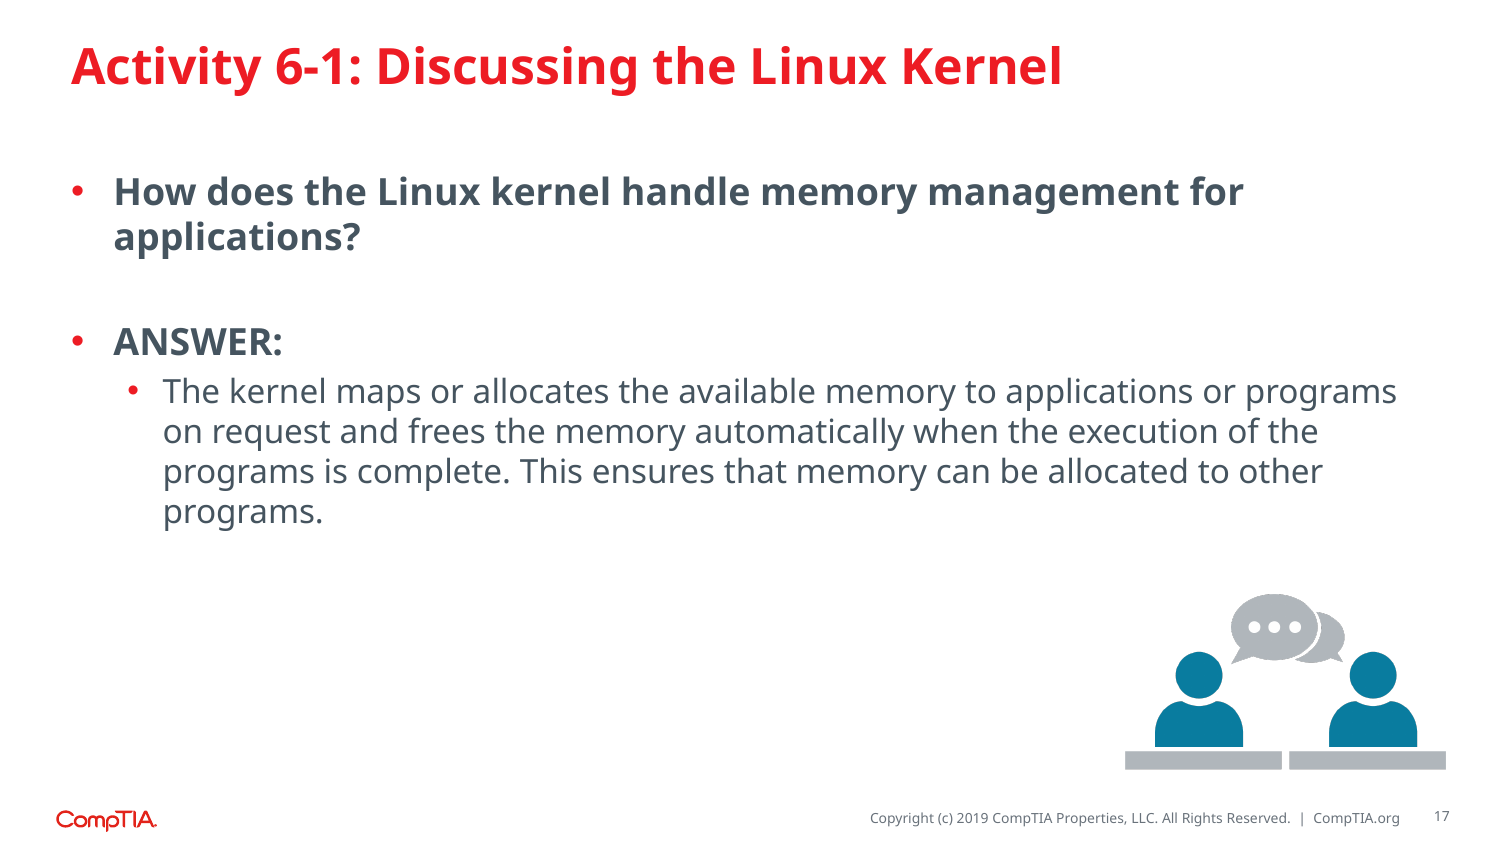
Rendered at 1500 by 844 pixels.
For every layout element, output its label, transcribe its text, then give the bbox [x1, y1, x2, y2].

slide_number 17 [1407, 800, 1450, 835]
list How does the Linux kernel handle memory management for applications? ANSWER: The kernel maps or allocates the available memory to applications or programs on request and frees the memory automatically when the execution of the programs is complete. This ensures that memory can be allocated to other programs. [56, 160, 1444, 768]
picture [1124, 593, 1446, 770]
title Activity 6-1: Discussing the Linux Kernel [56, 12, 1350, 117]
